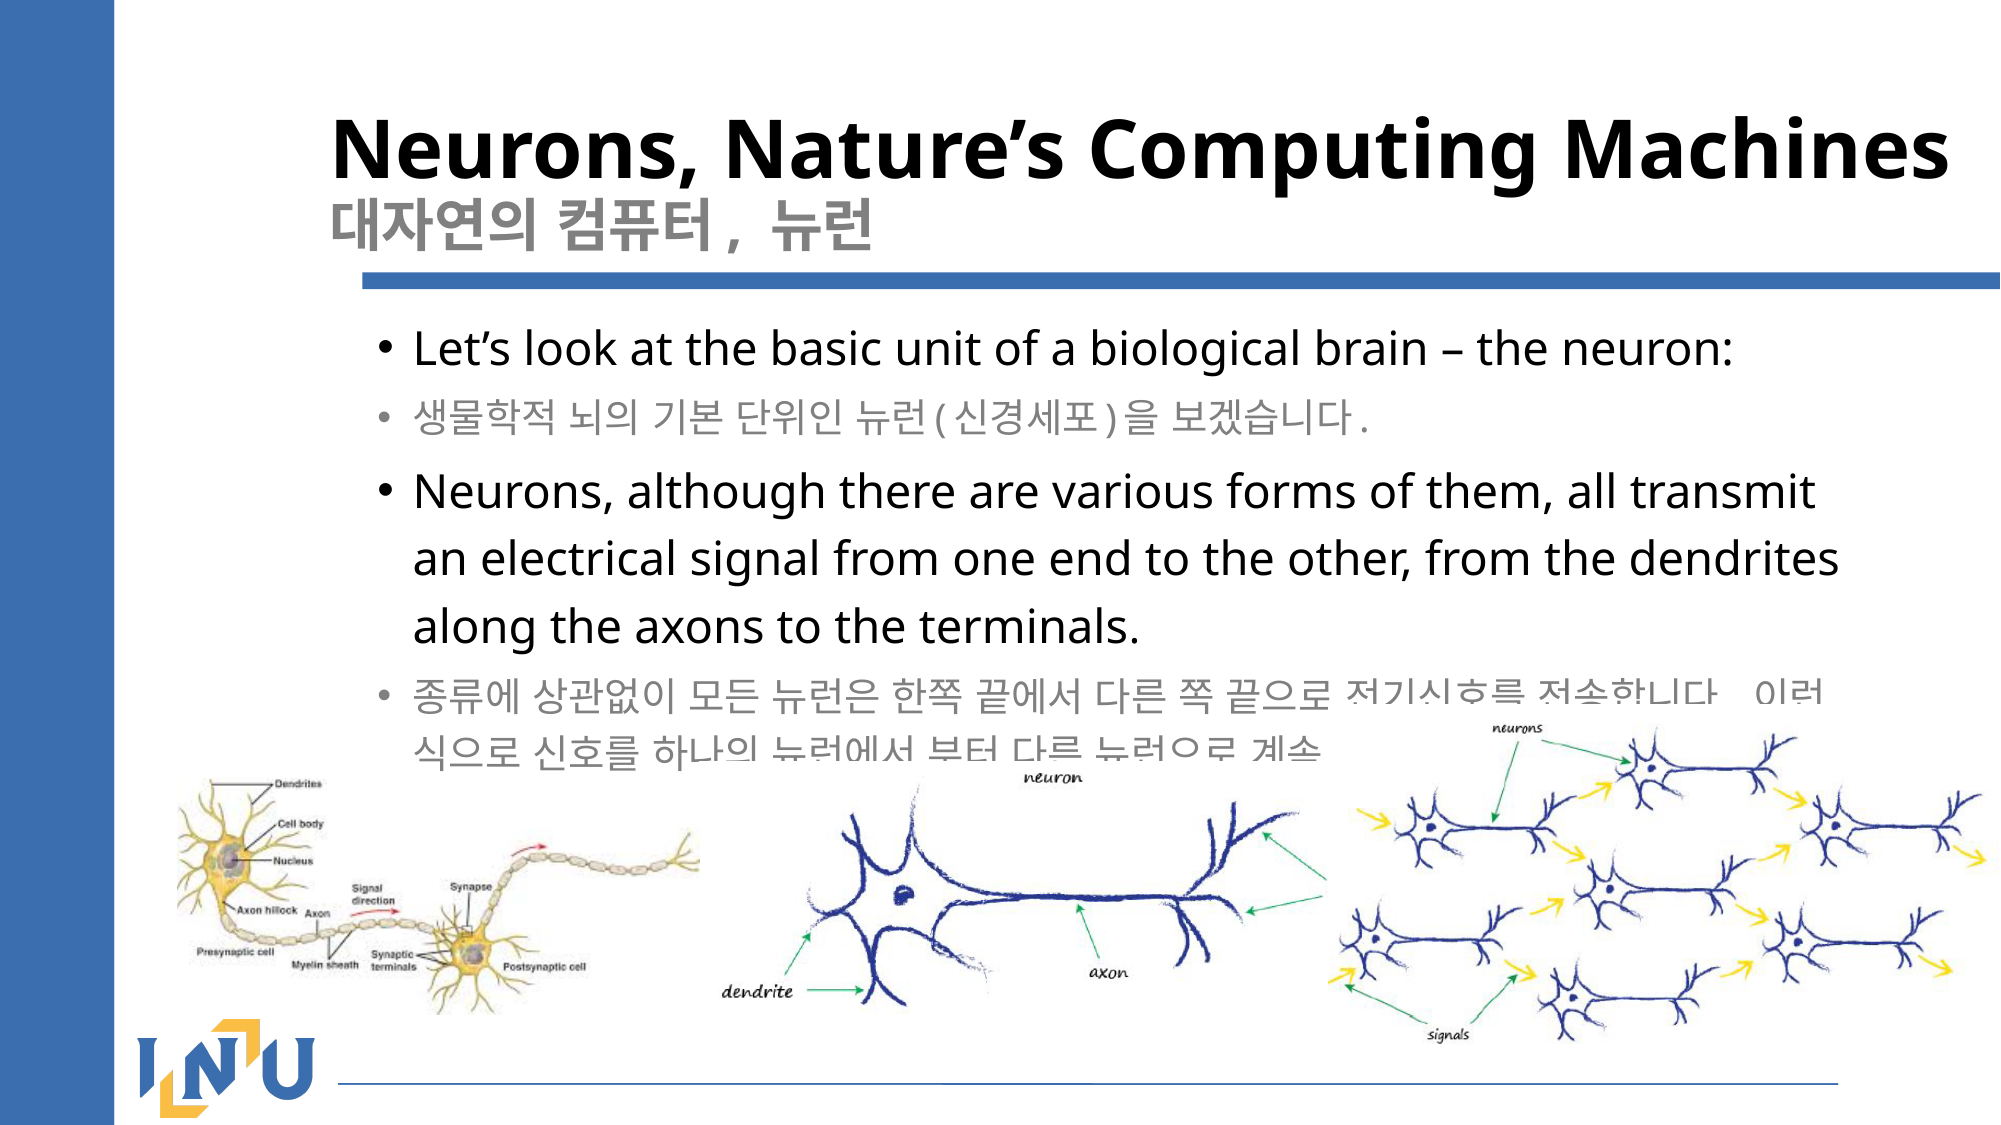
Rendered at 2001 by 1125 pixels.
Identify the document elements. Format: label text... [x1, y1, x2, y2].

text_box Neurons, Nature’s Computing Machines 대자연의 컴퓨터, 뉴런 [314, 88, 2000, 279]
picture [177, 704, 2000, 1081]
list Let’s look at the basic unit of a biological brain – the neuron: 생물학적 뇌의 기본 단위인 뉴런(신경세포)을 보겠습니다. Neurons, although there are various forms of them, all transmit an electrical signal from one end to the other, from the dendrites along the axons to the terminals. 종류에 상관없이 모든 뉴런은 한쪽 끝에서 다른 쪽 끝으로 전기신호를 전송합니다. 이런 식으로 신호를 하나의 뉴런에서 부터 다른 뉴런으로 계속 전달합니다. [362, 299, 1863, 778]
